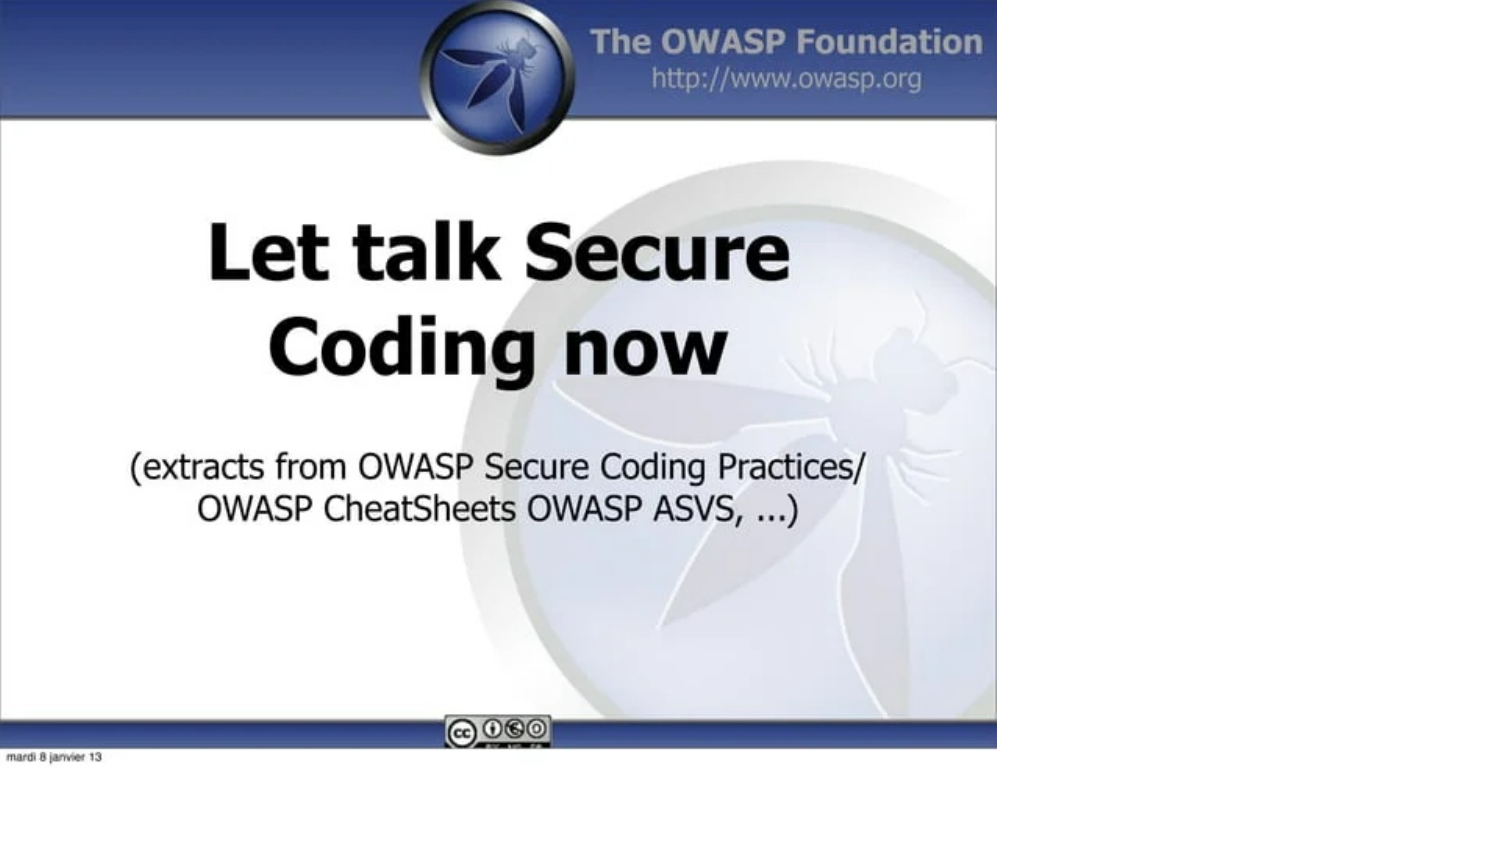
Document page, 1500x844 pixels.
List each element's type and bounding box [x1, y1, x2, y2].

picture [0, 0, 997, 768]
